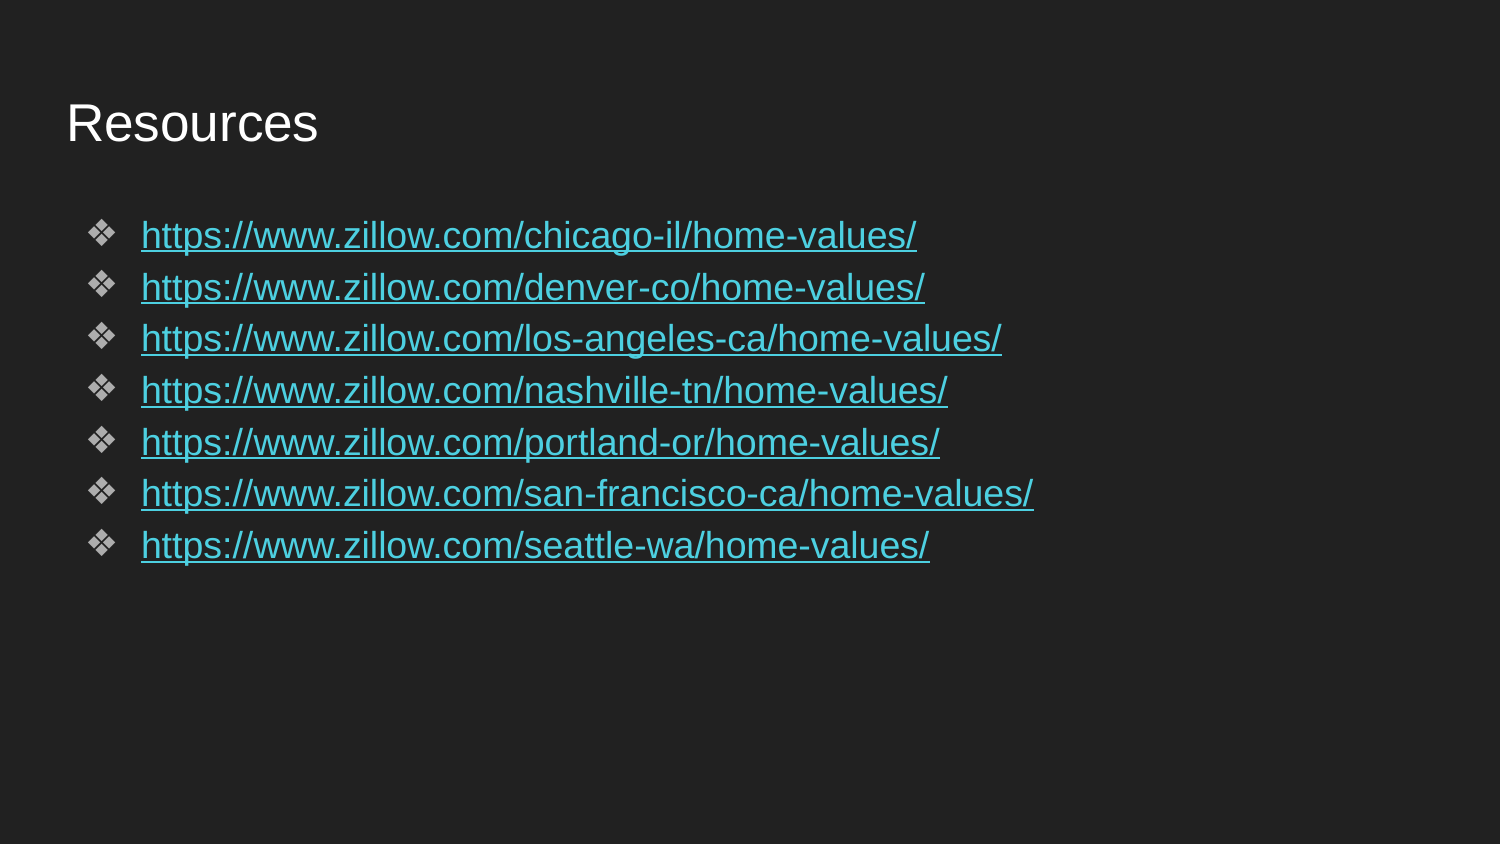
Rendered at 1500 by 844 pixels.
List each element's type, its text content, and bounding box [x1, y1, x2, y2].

title Resources [51, 72, 1449, 167]
list https://www.zillow.com/chicago-il/home-values/ https://www.zillow.com/denver-co/home-values/ https://www.zillow.com/los-angeles-ca/home-values/ https://www.zillow.com/nashville-tn/home-values/ https://www.zillow.com/portland-or/home-values/ https://www.zillow.com/san-francisco-ca/home-values/ https://www.zillow.com/seattle-wa/home-values/ [51, 189, 1449, 750]
